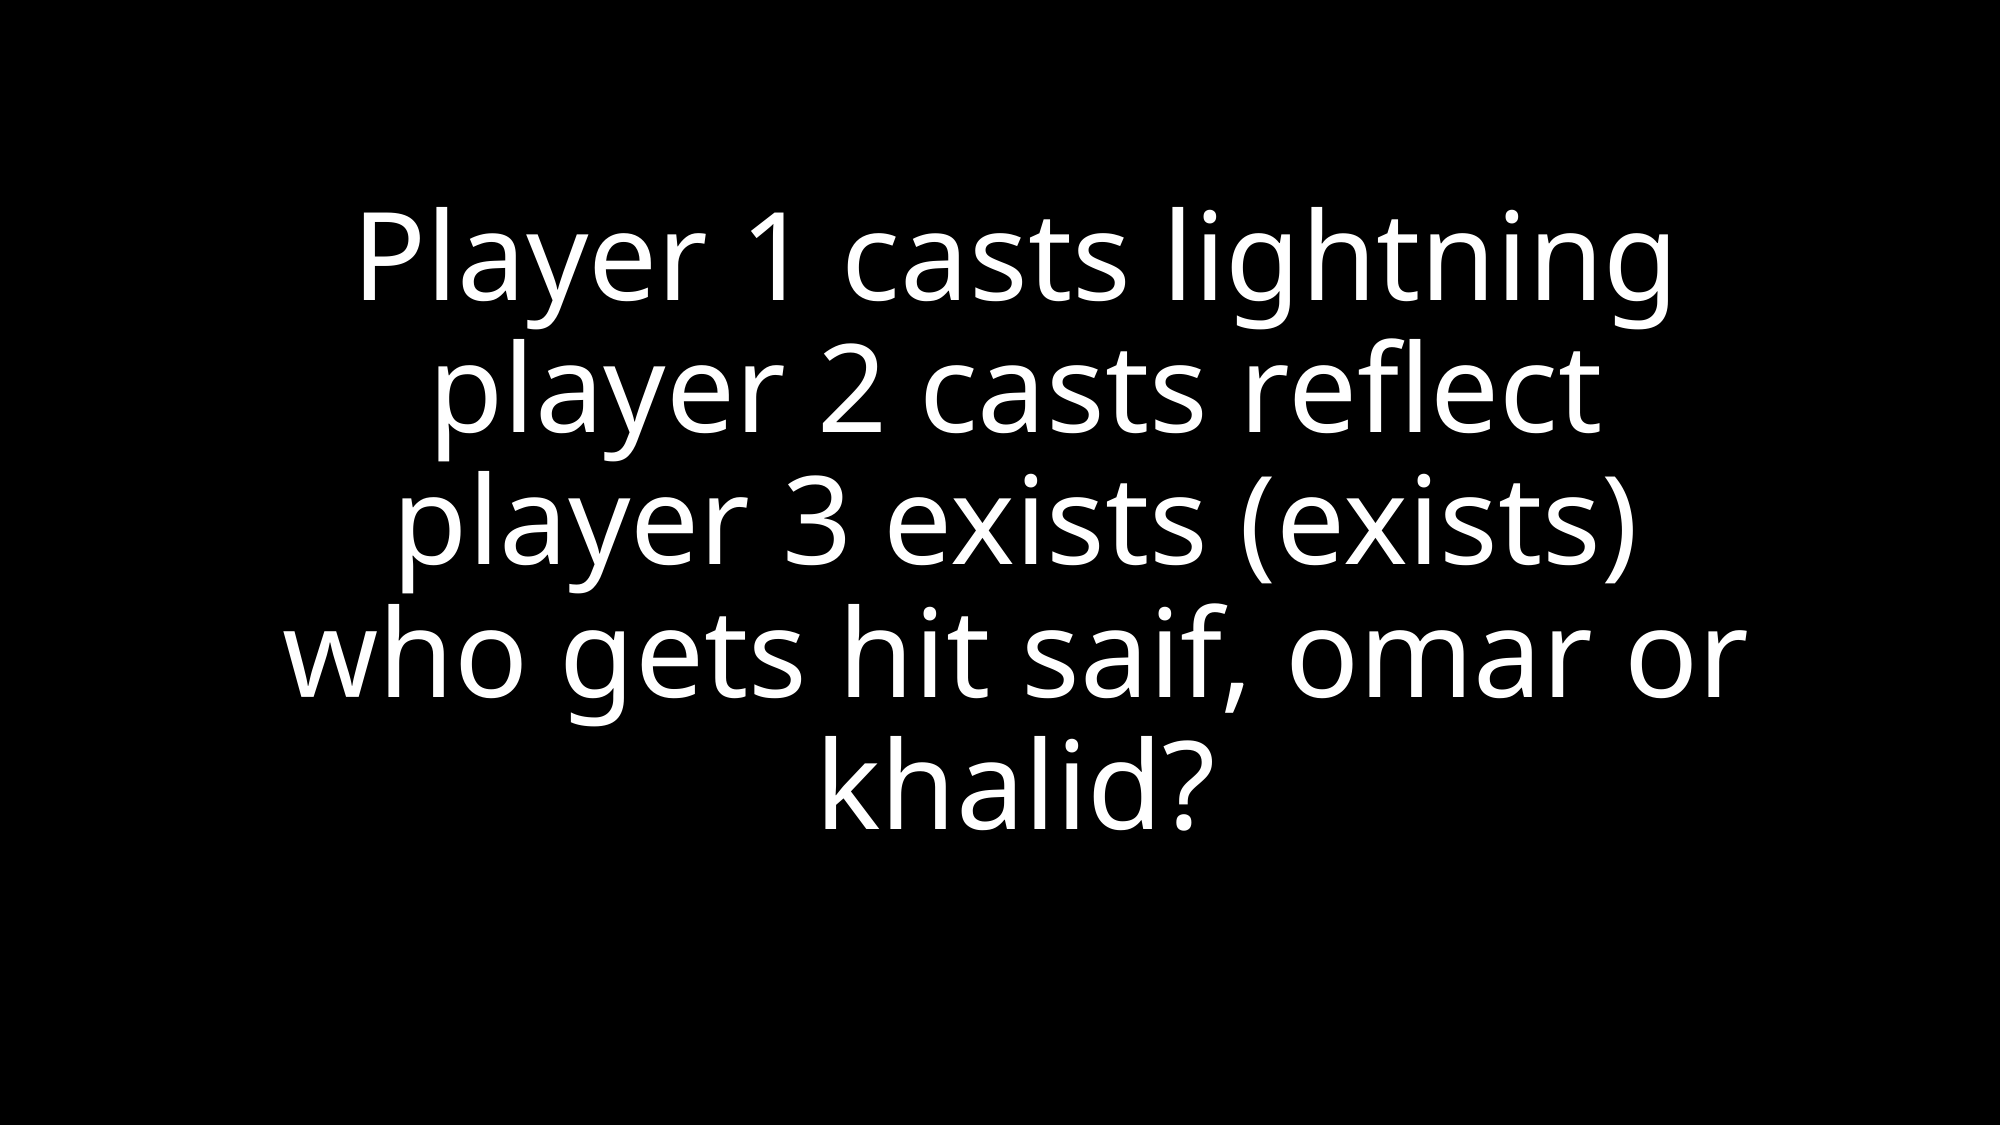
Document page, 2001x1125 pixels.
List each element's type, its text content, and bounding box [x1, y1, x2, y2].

title Player 1 casts lightning player 2 casts reflect player 3 exists (exists) who gets hit saif, omar or khalid? [249, 184, 1782, 864]
